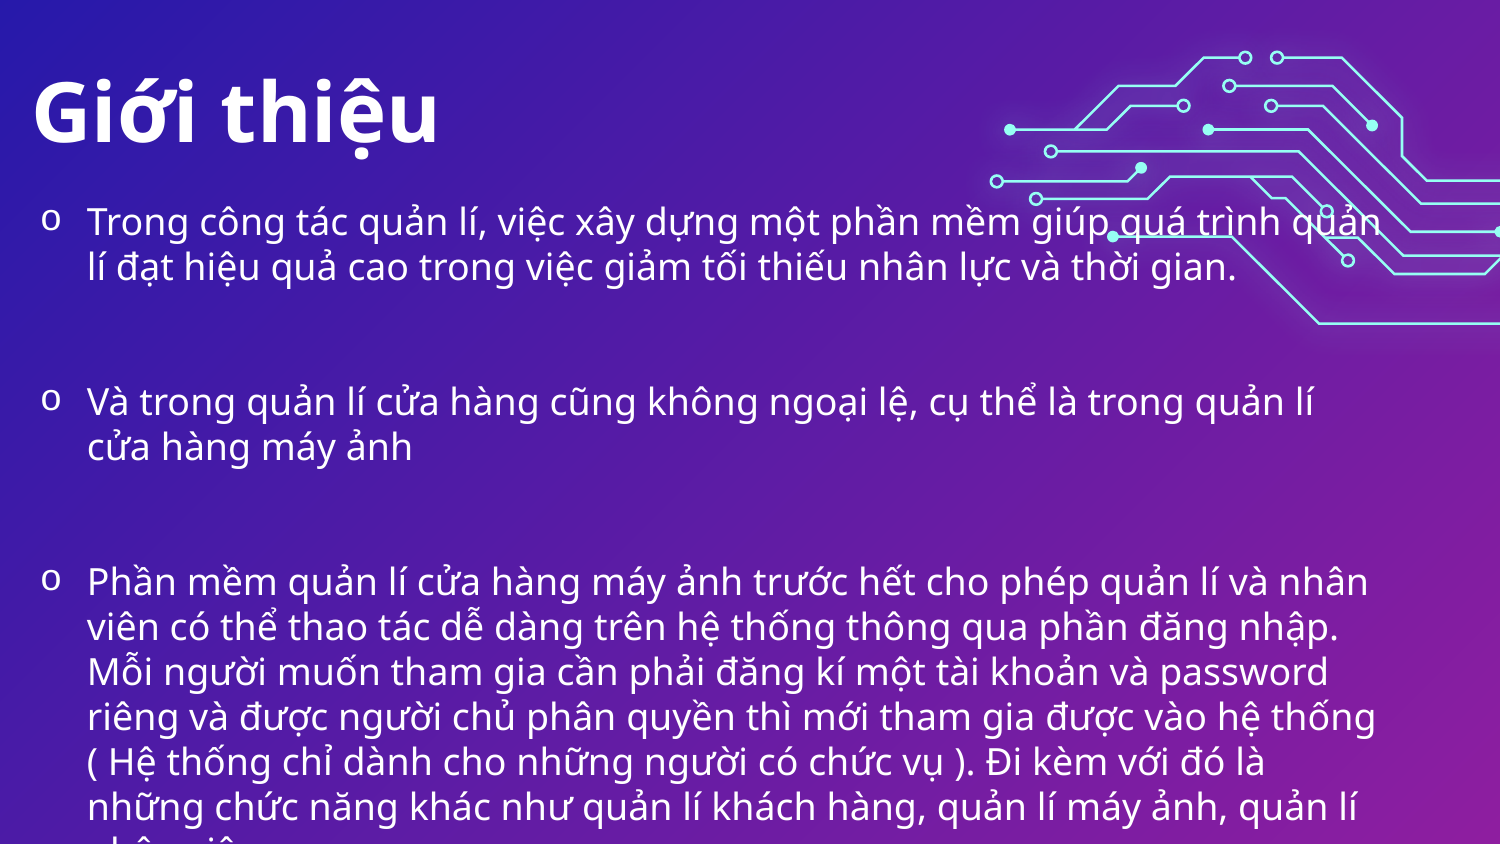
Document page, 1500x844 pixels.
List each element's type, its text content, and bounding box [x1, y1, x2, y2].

title Giới thiệu [31, 19, 987, 183]
text_box Trong công tác quản lí, việc xây dựng một phần mềm giúp quá trình quản lí đạt hiệu quả cao trong việc giảm tối thiếu nhân lực và thời gian. Và trong quản lí cửa hàng cũng không ngoại lệ, cụ thể là trong quản lí cửa hàng máy ảnh Phần mềm quản lí cửa hàng máy ảnh trước hết cho phép quản lí và nhân viên có thể thao tác dễ dàng trên hệ thống thông qua phần đăng nhập. Mỗi người muốn tham gia cần phải đăng kí một tài khoản và password riêng và được người chủ phân quyền thì mới tham gia được vào hệ thống ( Hệ thống chỉ dành cho những người có chức vụ ). Đi kèm với đó là những chức năng khác như quản lí khách hàng, quản lí máy ảnh, quản lí nhân viên . . . [24, 183, 1403, 763]
